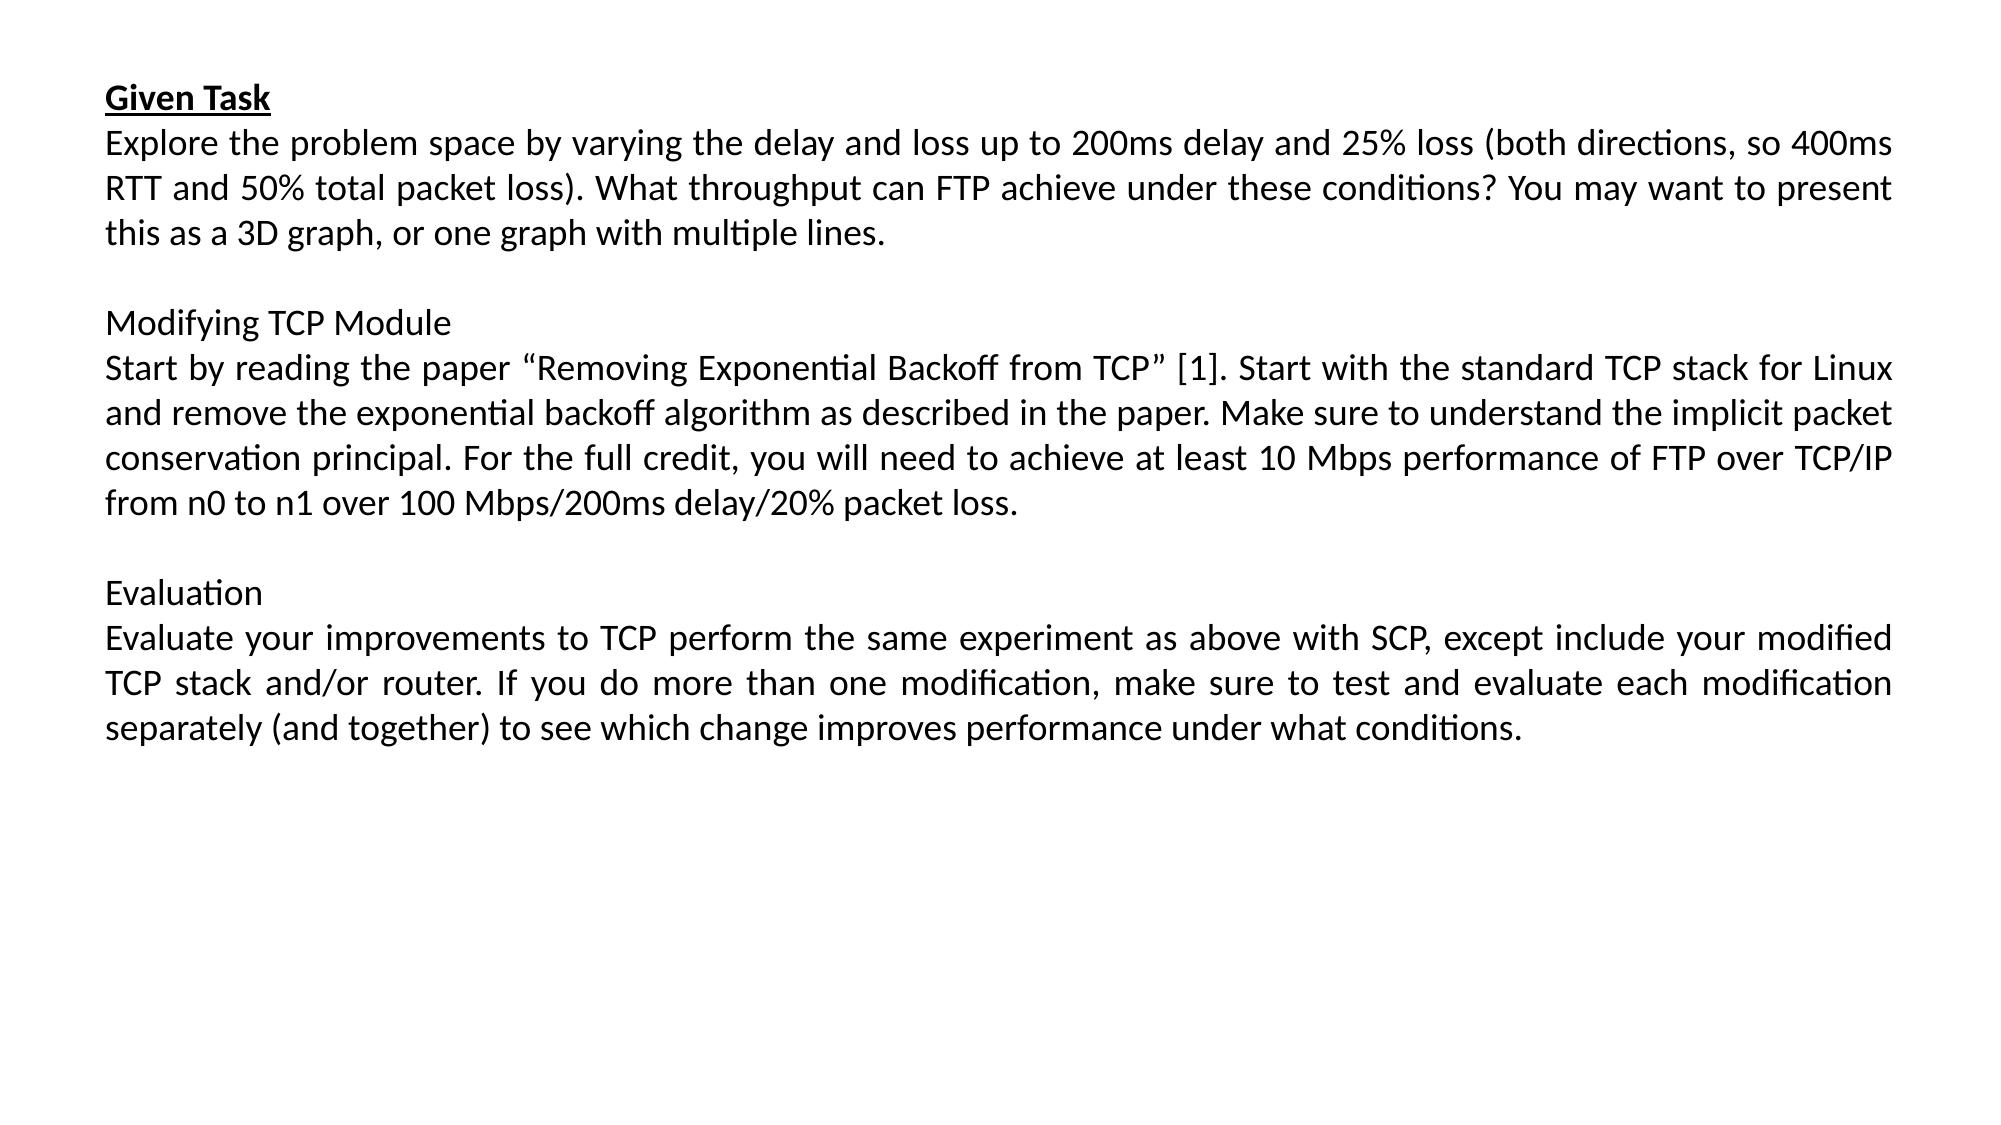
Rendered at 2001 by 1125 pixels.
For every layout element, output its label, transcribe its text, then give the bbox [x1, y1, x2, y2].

text_box Given Task Explore the problem space by varying the delay and loss up to 200ms delay and 25% loss (both directions, so 400ms RTT and 50% total packet loss). What throughput can FTP achieve under these conditions? You may want to present this as a 3D graph, or one graph with multiple lines. Modifying TCP Module Start by reading the paper “Removing Exponential Backoff from TCP” [1]. Start with the standard TCP stack for Linux and remove the exponential backoff algorithm as described in the paper. Make sure to understand the implicit packet conservation principal. For the full credit, you will need to achieve at least 10 Mbps performance of FTP over TCP/IP from n0 to n1 over 100 Mbps/200ms delay/20% packet loss. Evaluation Evaluate your improvements to TCP perform the same experiment as above with SCP, except include your modified TCP stack and/or router. If you do more than one modification, make sure to test and evaluate each modification separately (and together) to see which change improves performance under what conditions. [90, 65, 1910, 756]
